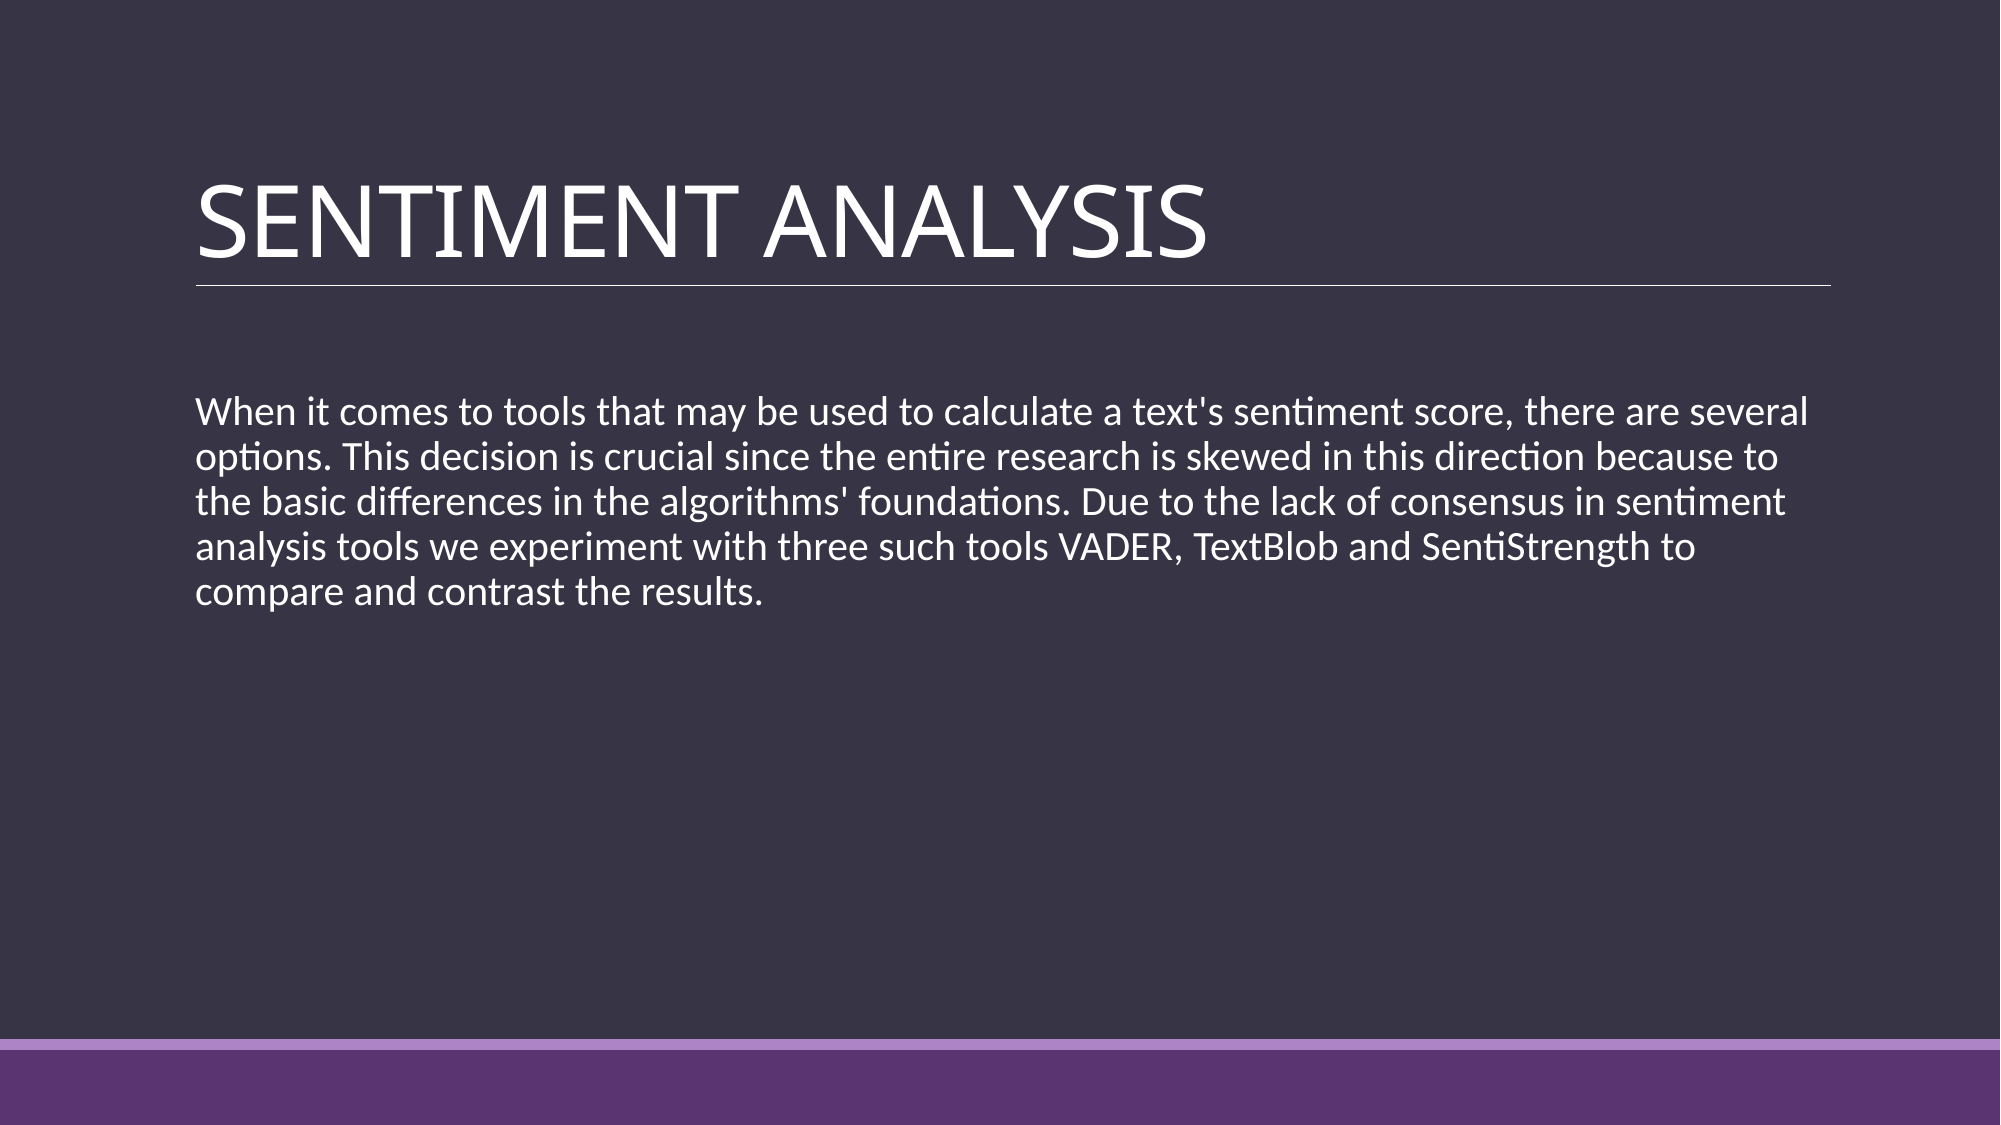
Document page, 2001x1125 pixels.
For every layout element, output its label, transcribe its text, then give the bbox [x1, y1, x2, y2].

list When it comes to tools that may be used to calculate a text's sentiment score, there are several options. This decision is crucial since the entire research is skewed in this direction because to the basic differences in the algorithms' foundations. Due to the lack of consensus in sentiment analysis tools we experiment with three such tools VADER, TextBlob and SentiStrength to compare and contrast the results. [180, 302, 1830, 963]
title SENTIMENT ANALYSIS [180, 47, 1830, 285]
